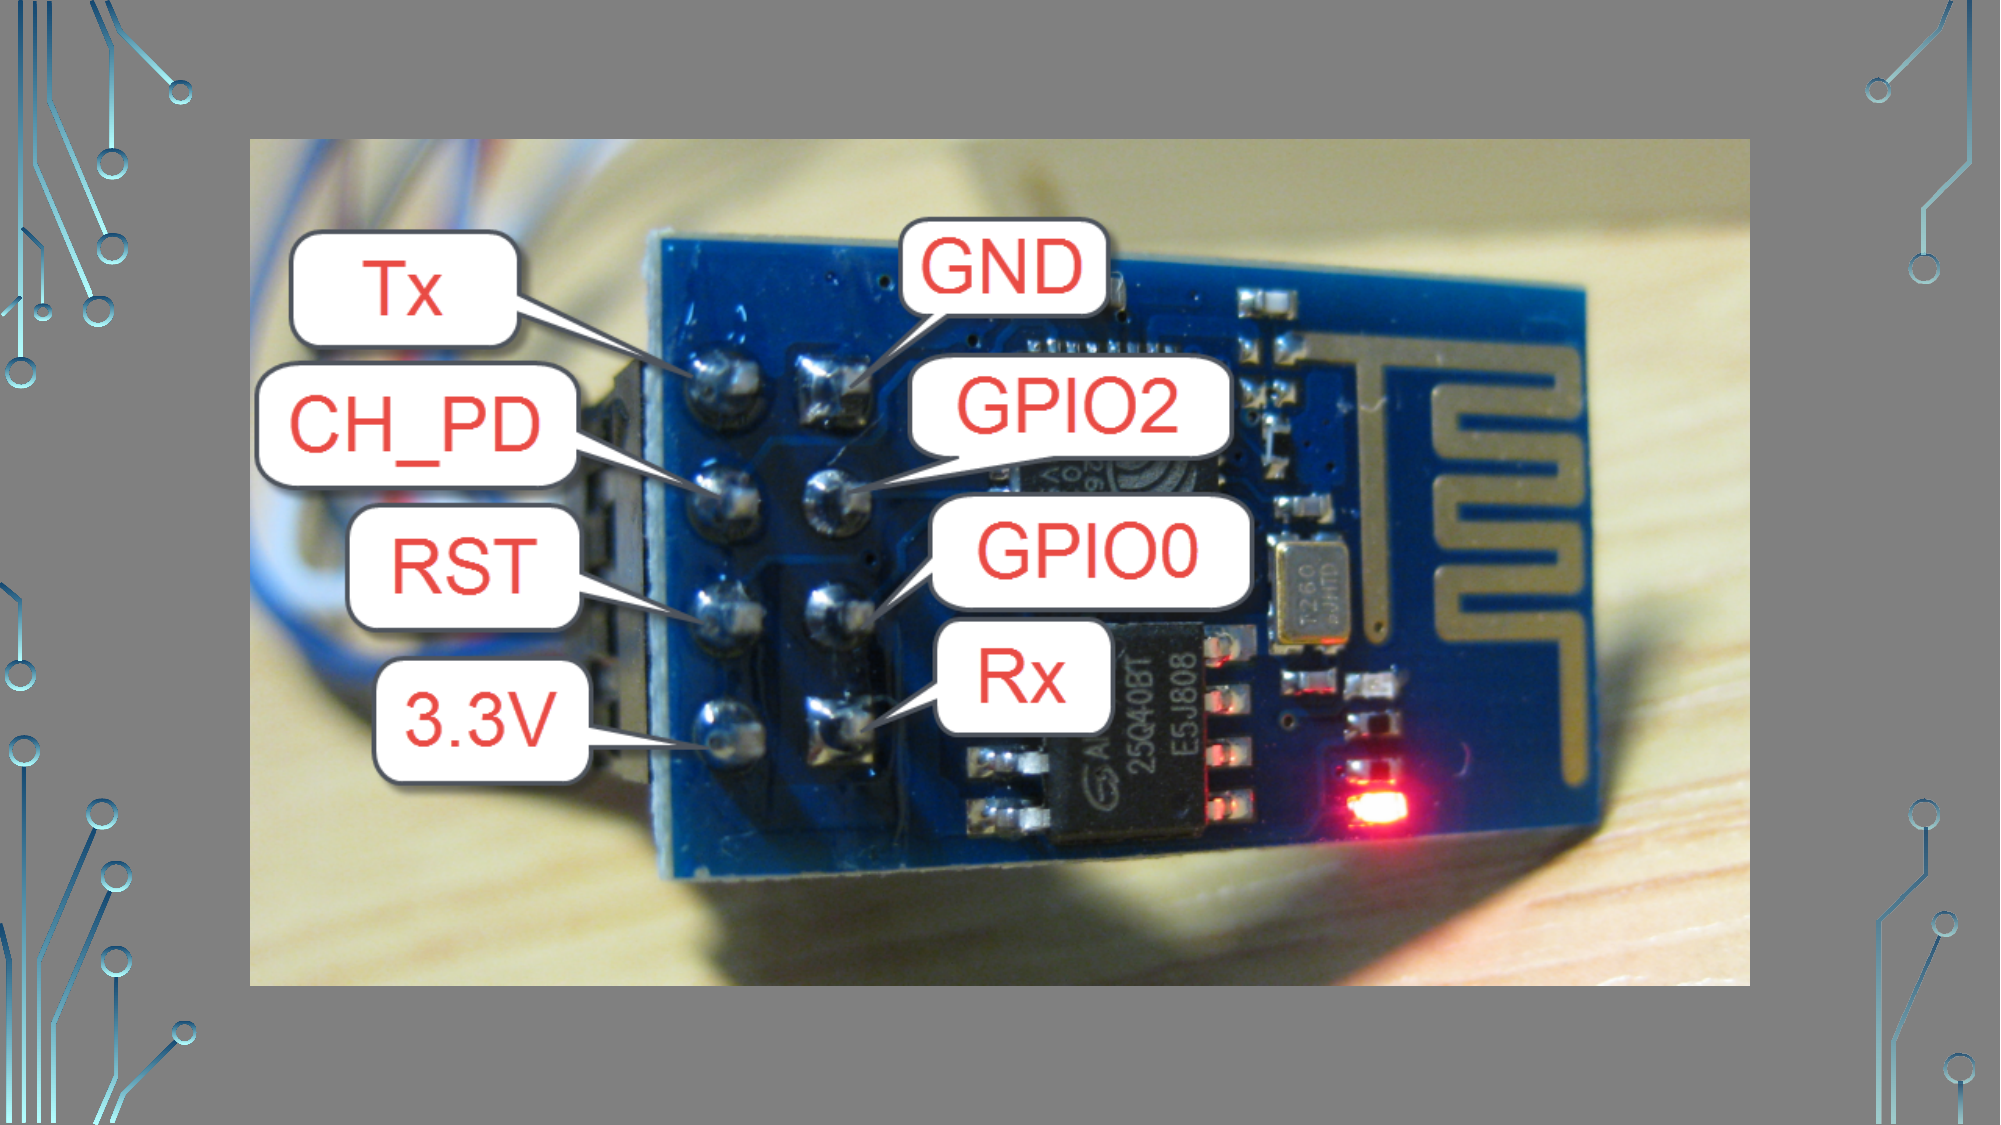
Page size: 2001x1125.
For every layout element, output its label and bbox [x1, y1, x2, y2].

picture [249, 138, 1751, 987]
